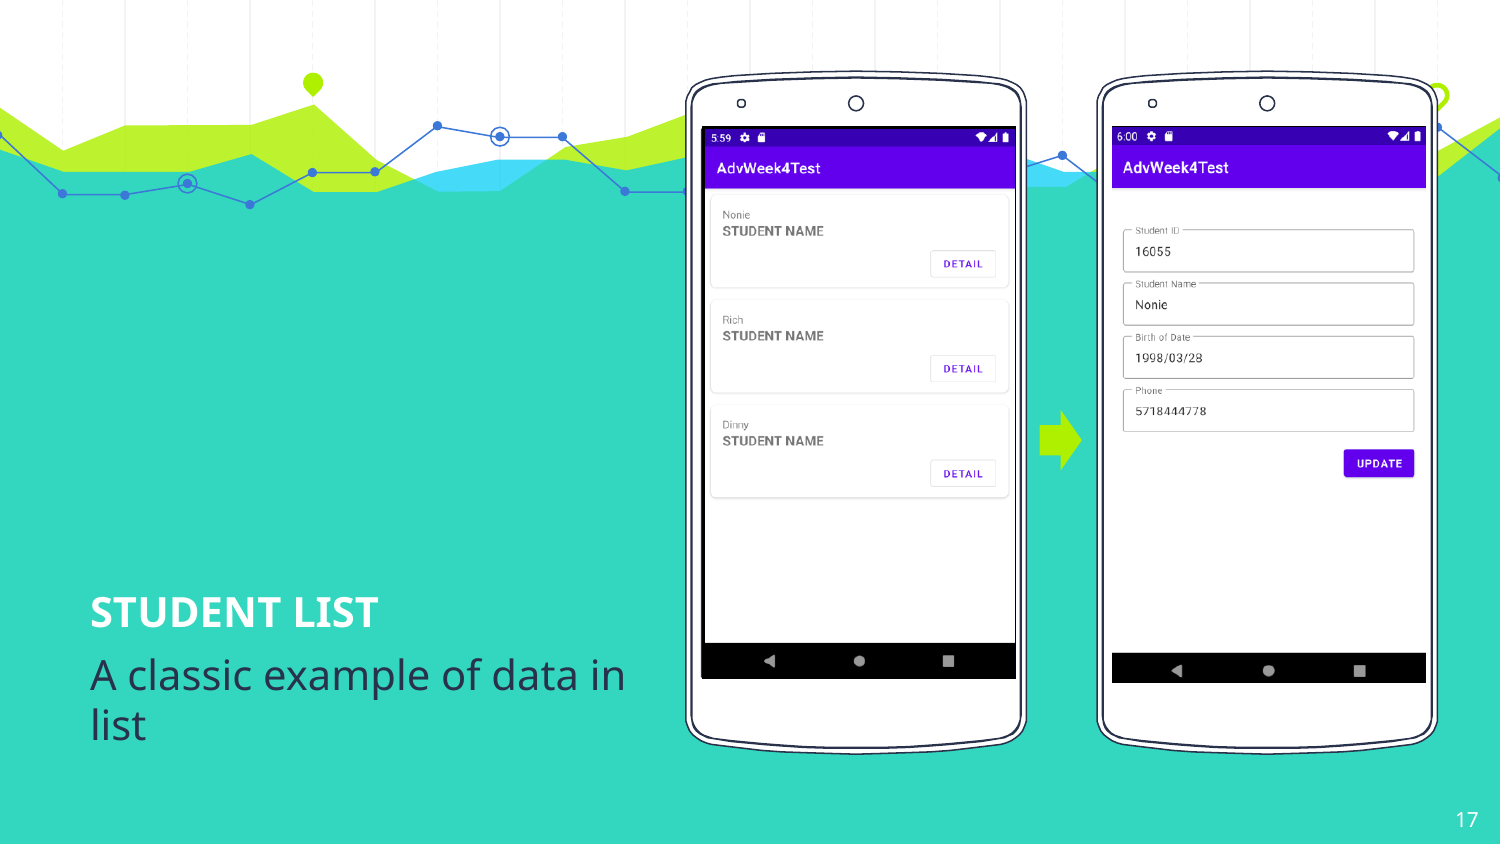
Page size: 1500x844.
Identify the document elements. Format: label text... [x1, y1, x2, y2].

text_box [1039, 409, 1082, 471]
text_box [685, 71, 1027, 755]
slide_number 17 [1403, 791, 1494, 844]
picture [1112, 126, 1427, 683]
picture [702, 126, 1017, 679]
text_box [1097, 71, 1438, 755]
list STUDENT LIST A classic example of data in list [75, 353, 662, 764]
